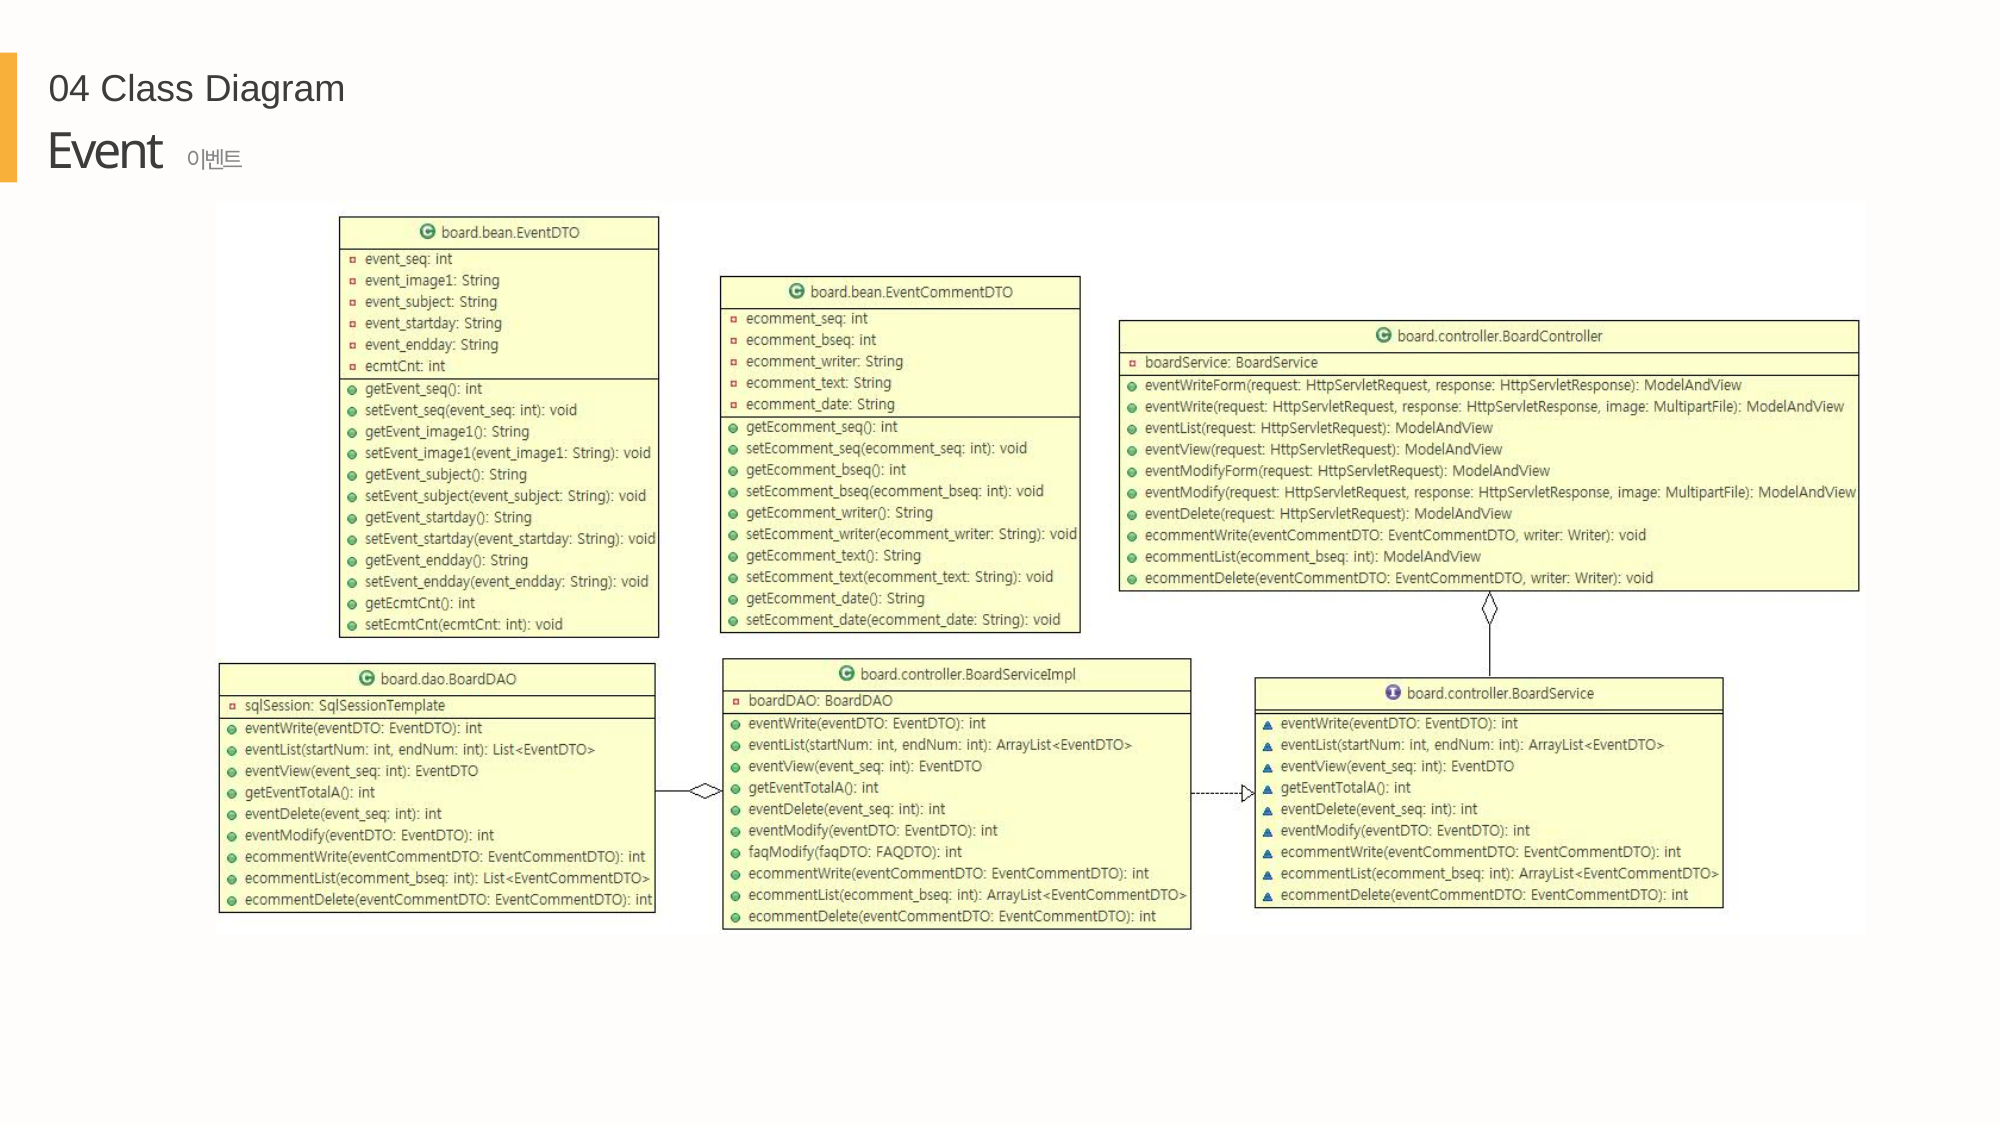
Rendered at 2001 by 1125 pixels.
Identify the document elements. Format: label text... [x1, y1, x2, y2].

picture [215, 201, 1866, 934]
text_box [0, 52, 18, 183]
text_box 04 Class Diagram [33, 56, 361, 117]
text_box Event 이벤트 [31, 110, 259, 186]
